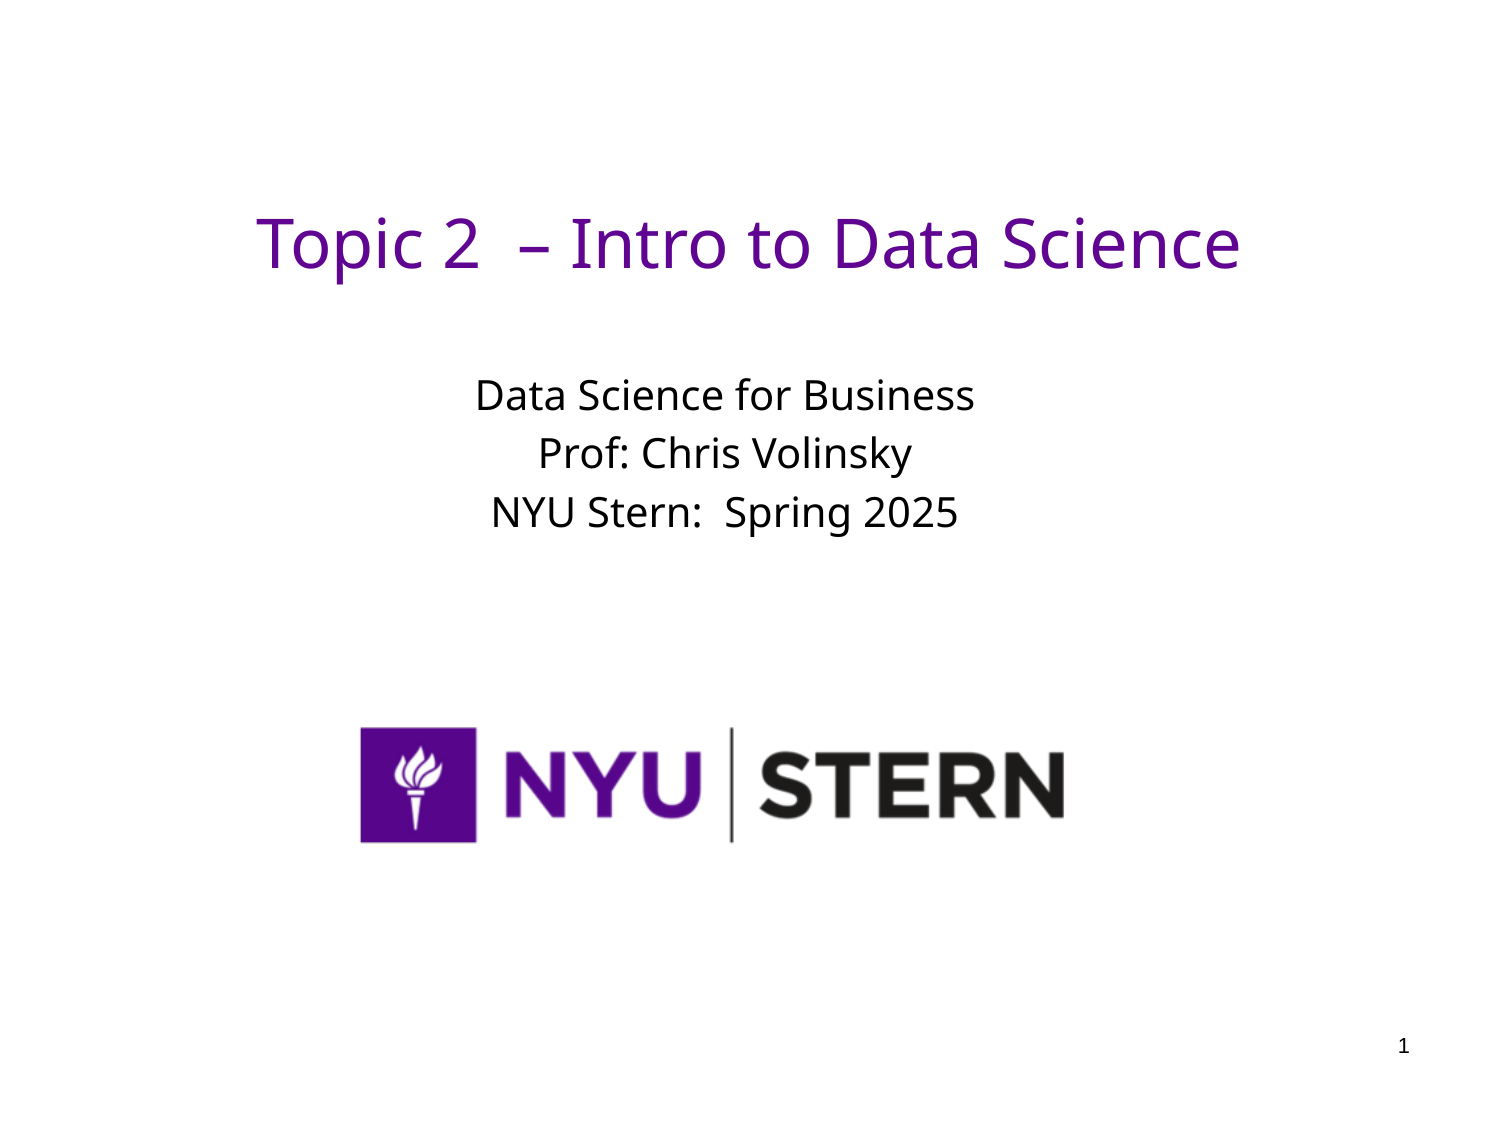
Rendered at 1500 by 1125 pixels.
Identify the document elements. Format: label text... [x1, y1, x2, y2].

picture [316, 603, 1109, 1009]
slide_number 1 [1074, 1024, 1426, 1103]
subtitle Data Science for Business Prof: Chris Volinsky NYU Stern: Spring 2025 [200, 361, 1250, 603]
title Topic 2 – Intro to Data Science [112, 120, 1388, 362]
